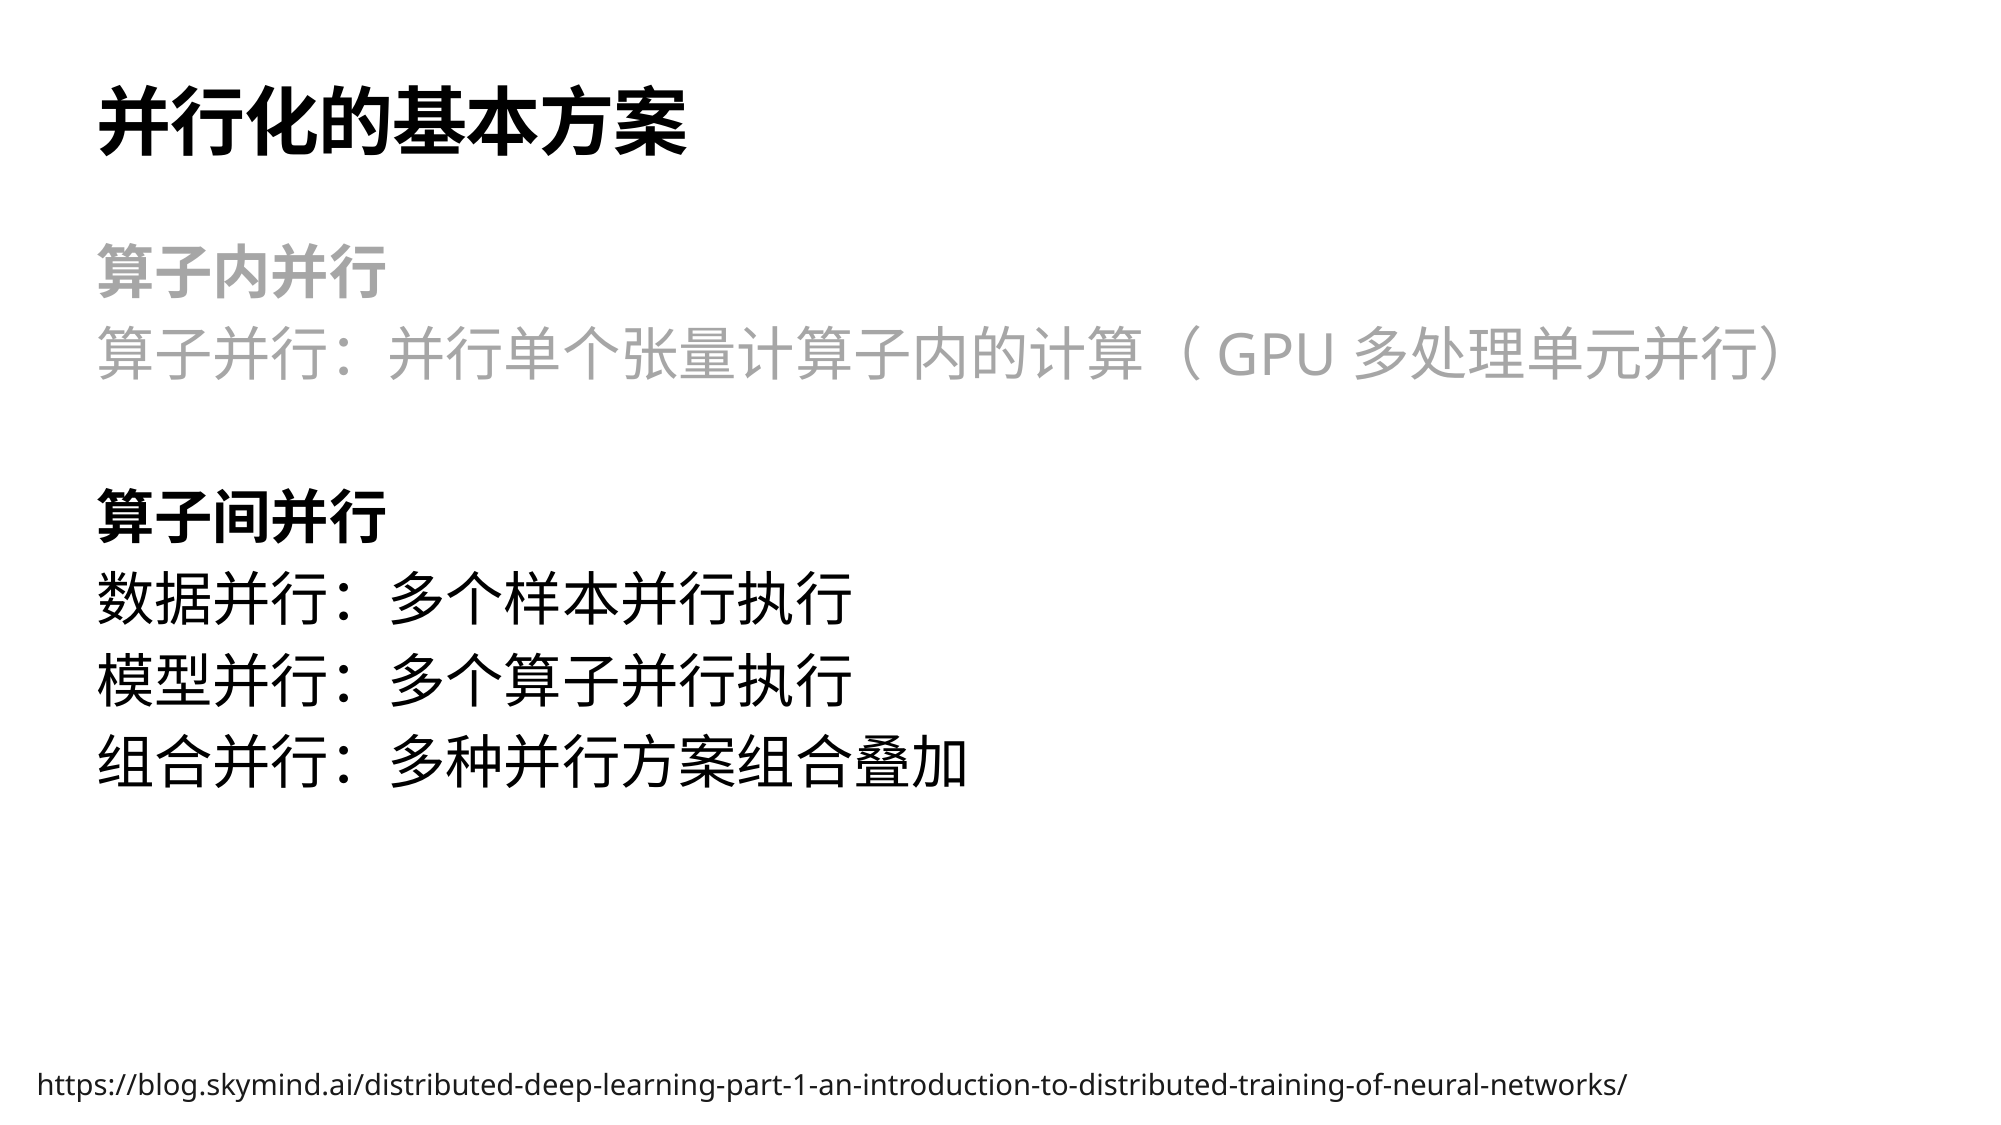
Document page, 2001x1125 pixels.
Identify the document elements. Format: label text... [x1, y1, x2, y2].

text_box https://blog.skymind.ai/distributed-deep-learning-part-1-an-introduction-to-distributed-training-of-neural-networks/ [21, 1058, 1830, 1109]
list 算子内并行 算子并行：并行单个张量计算子内的计算（GPU多处理单元并行） 算子间并行 数据并行：多个样本并行执行 模型并行：多个算子并行执行 组合并行：多种并行方案组合叠加 [96, 235, 1904, 815]
title 并行化的基本方案 [96, 75, 1904, 166]
